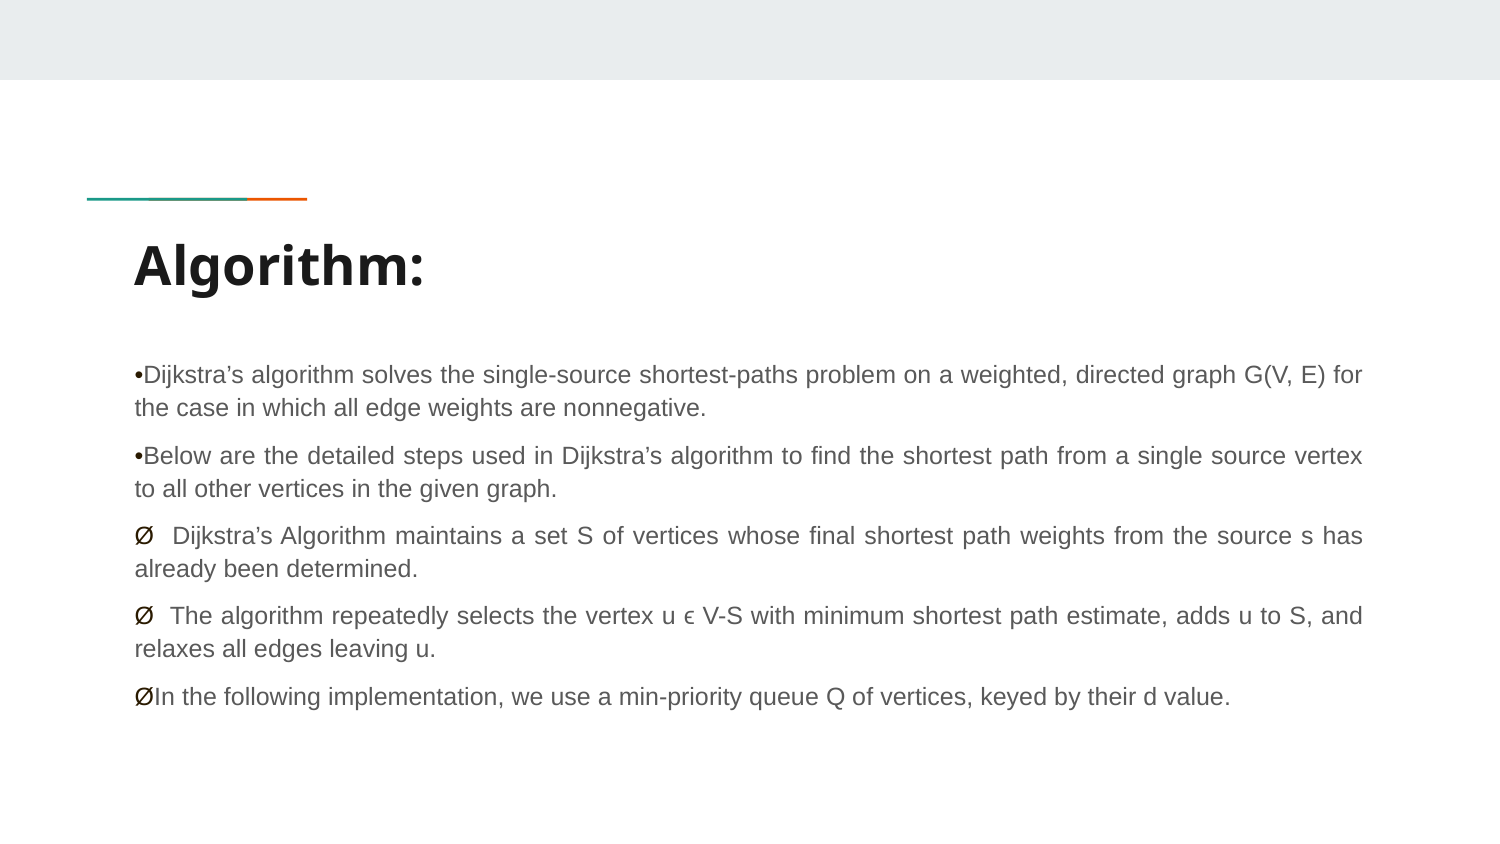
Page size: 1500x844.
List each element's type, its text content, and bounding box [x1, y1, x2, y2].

list •Dijkstra’s algorithm solves the single-source shortest-paths problem on a weighted, directed graph G(V, E) for the case in which all edge weights are nonnegative. •Below are the detailed steps used in Dijkstra’s algorithm to find the shortest path from a single source vertex to all other vertices in the given graph. Ø Dijkstra’s Algorithm maintains a set S of vertices whose final shortest path weights from the source s has already been determined. Ø The algorithm repeatedly selects the vertex u ϵ V-S with minimum shortest path estimate, adds u to S, and relaxes all edges leaving u. ØIn the following implementation, we use a min-priority queue Q of vertices, keyed by their d value. [119, 341, 1381, 712]
title Algorithm: [119, 216, 1381, 305]
